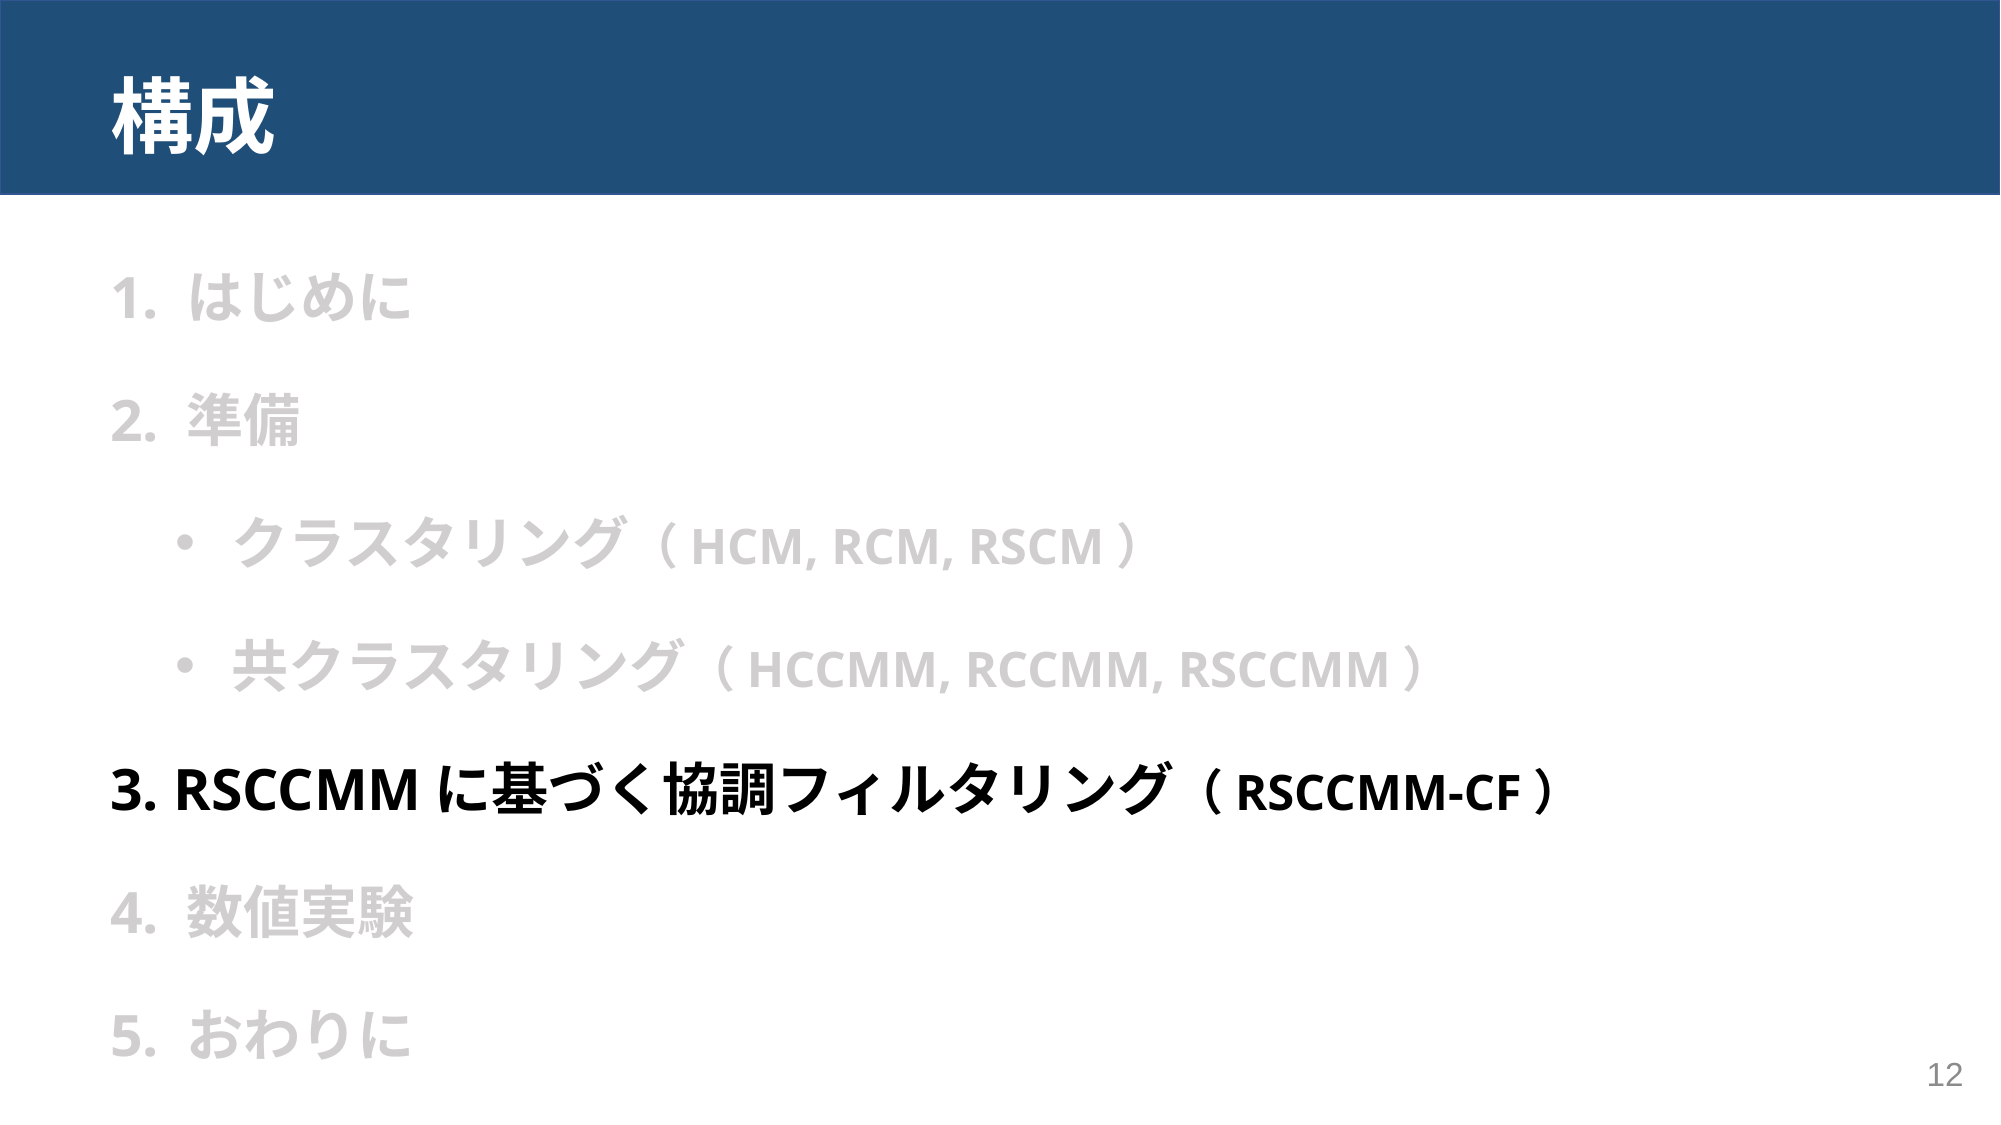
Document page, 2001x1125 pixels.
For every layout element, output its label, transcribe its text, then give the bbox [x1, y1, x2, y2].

title 構成 [94, 48, 1821, 194]
text_box [0, 0, 2000, 195]
list 1. はじめに 2. 準備 クラスタリング（HCM, RCM, RSCM） 共クラスタリング（HCCMM, RCCMM, RSCCMM） 3. RSCCMMに基づく協調フィルタリング（RSCCMM-CF） 4. 数値実験 5. おわりに [94, 217, 1963, 1077]
slide_number 12 [1528, 1042, 1979, 1103]
